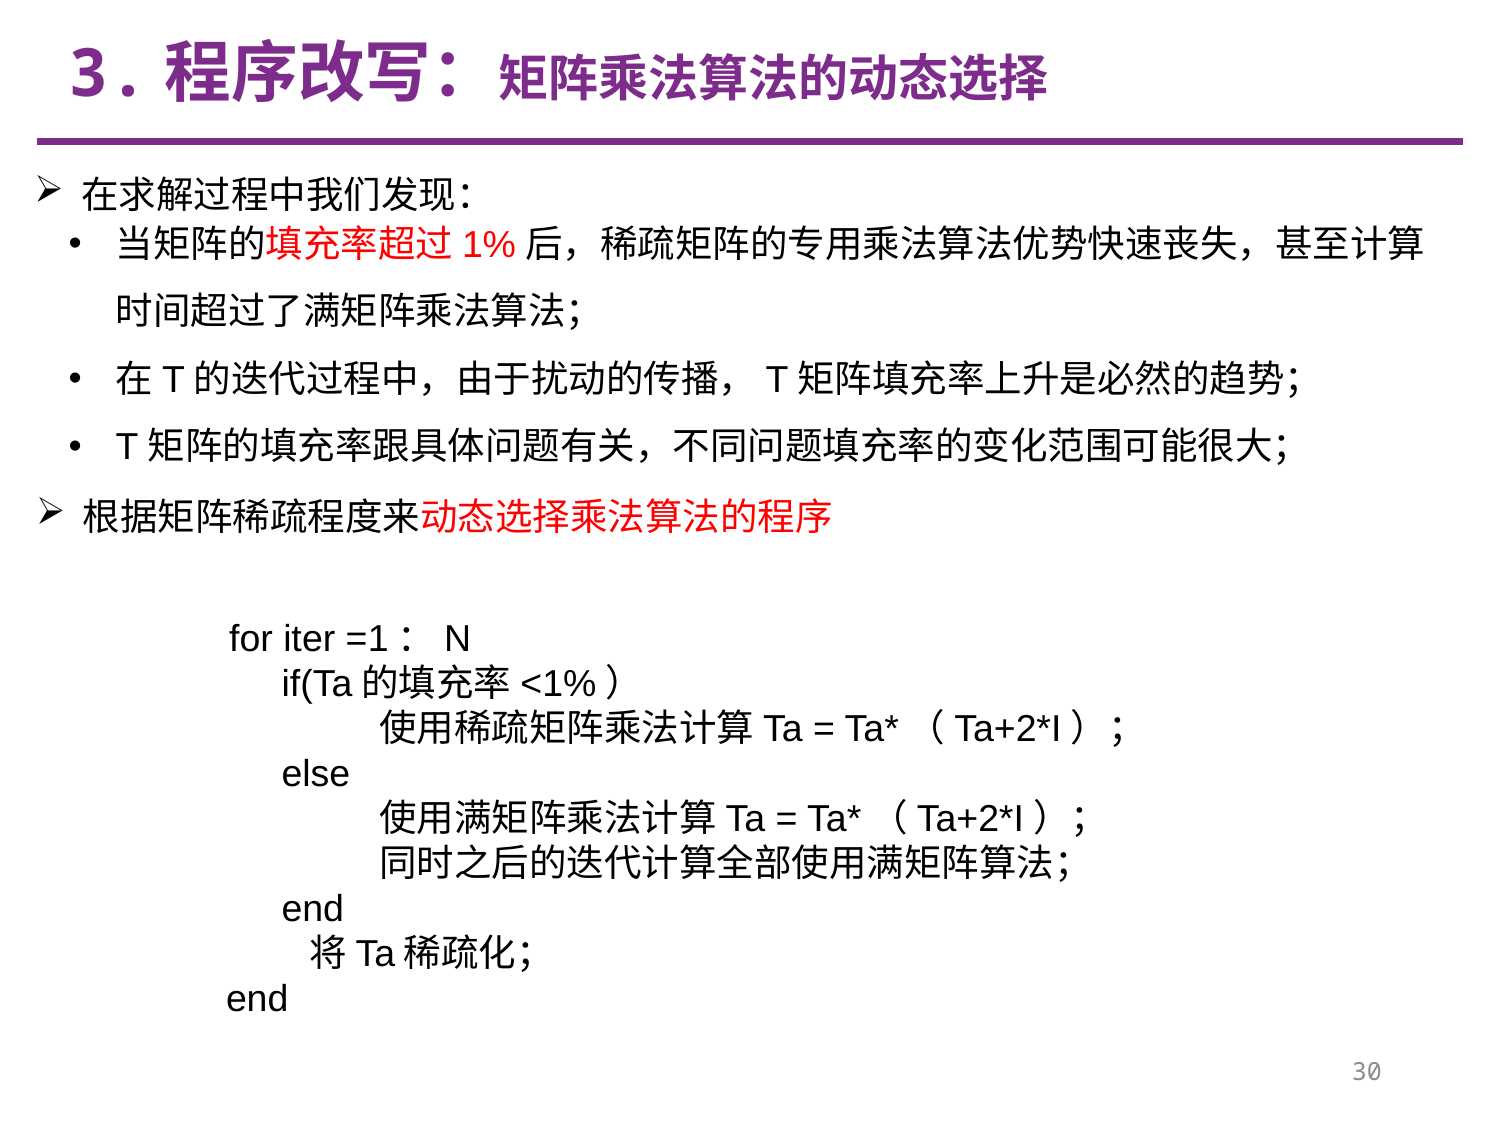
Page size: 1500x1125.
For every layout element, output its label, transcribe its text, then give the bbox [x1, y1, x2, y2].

text_box 3.程序改写：矩阵乘法算法的动态选择 [54, 22, 1245, 117]
text_box 当矩阵的填充率超过1%后，稀疏矩阵的专用乘法算法优势快速丧失，甚至计算时间超过了满矩阵乘法算法； 在T的迭代过程中，由于扰动的传播，T矩阵填充率上升是必然的趋势； T矩阵的填充率跟具体问题有关，不同问题填充率的变化范围可能很大； [53, 190, 1473, 475]
slide_number 30 [1309, 1042, 1397, 1103]
text_box 根据矩阵稀疏程度来动态选择乘法算法的程序 [21, 463, 848, 546]
text_box 在求解过程中我们发现： [19, 141, 509, 224]
text_box for iter =1：N if(Ta的填充率<1%） 使用稀疏矩阵乘法计算Ta = Ta*（Ta+2*I）； else 使用满矩阵乘法计算Ta = Ta*（Ta+2*I）； 同时之后的迭代计算全部使用满矩阵算法； end 将Ta稀疏化； end [64, 583, 1161, 1026]
